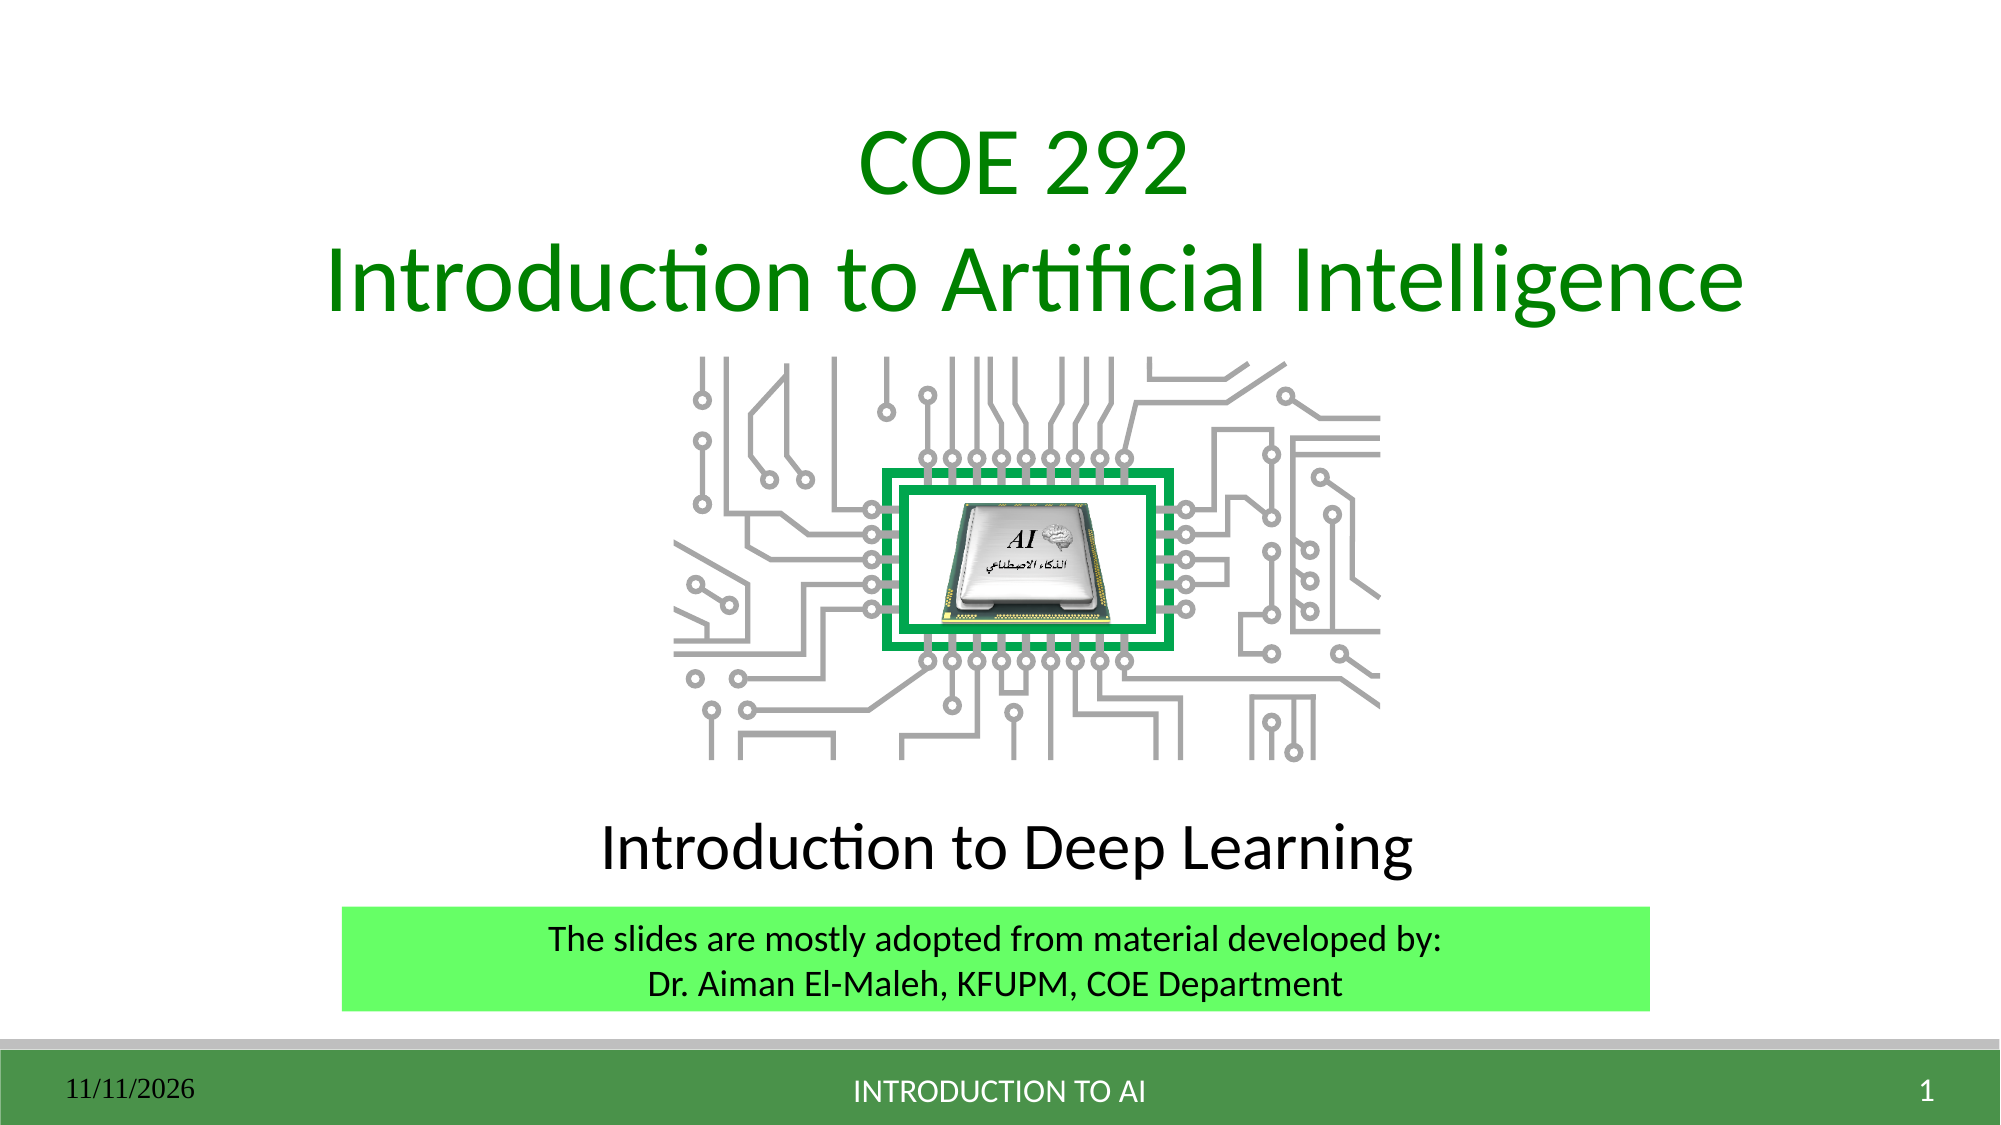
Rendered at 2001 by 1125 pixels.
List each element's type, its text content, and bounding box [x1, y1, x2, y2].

slide_number 1 [1734, 1057, 1950, 1118]
text_box The slides are mostly adopted from material developed by: Dr. Aiman El-Maleh, KFUPM, COE Department [341, 906, 1650, 1012]
footer Introduction to AI [604, 1059, 1396, 1120]
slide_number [50, 1056, 456, 1117]
picture [935, 497, 1116, 641]
list Introduction to Deep Learning [0, 772, 2000, 923]
